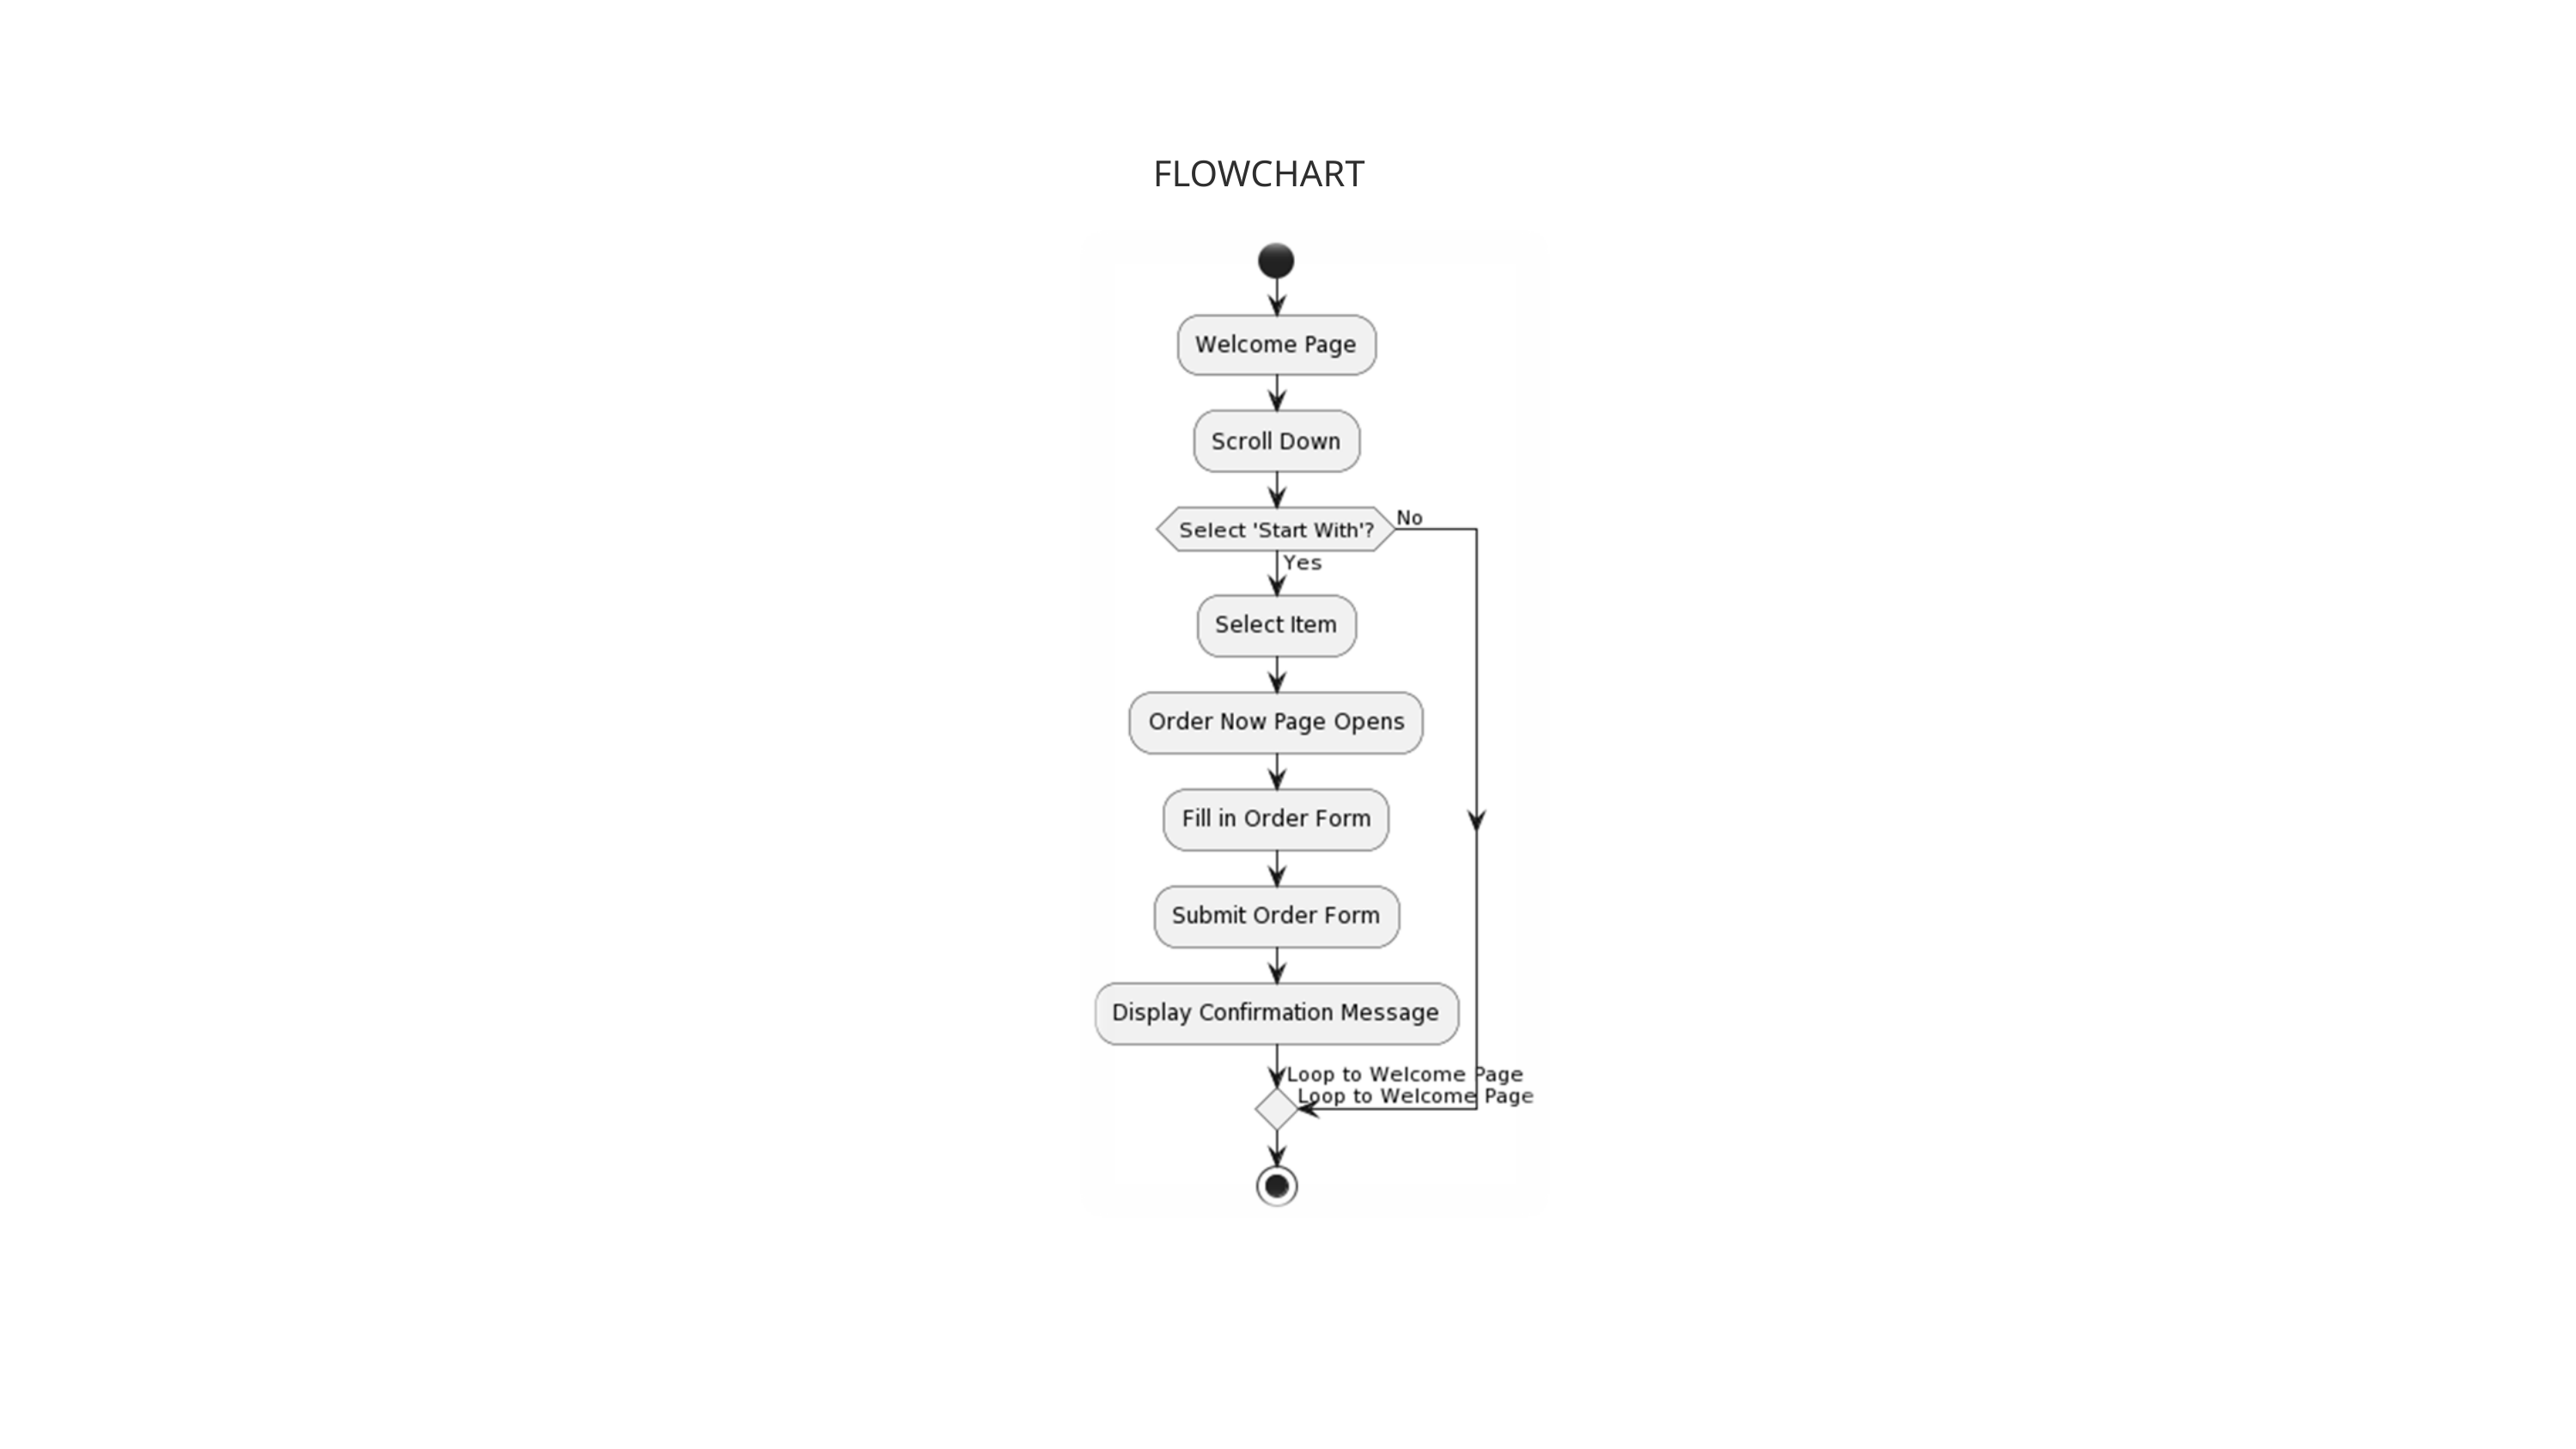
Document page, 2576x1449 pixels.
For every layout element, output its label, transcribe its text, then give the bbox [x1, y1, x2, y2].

text_box FLOWCHART [1152, 122, 1820, 265]
text_box [1075, 225, 1555, 1223]
